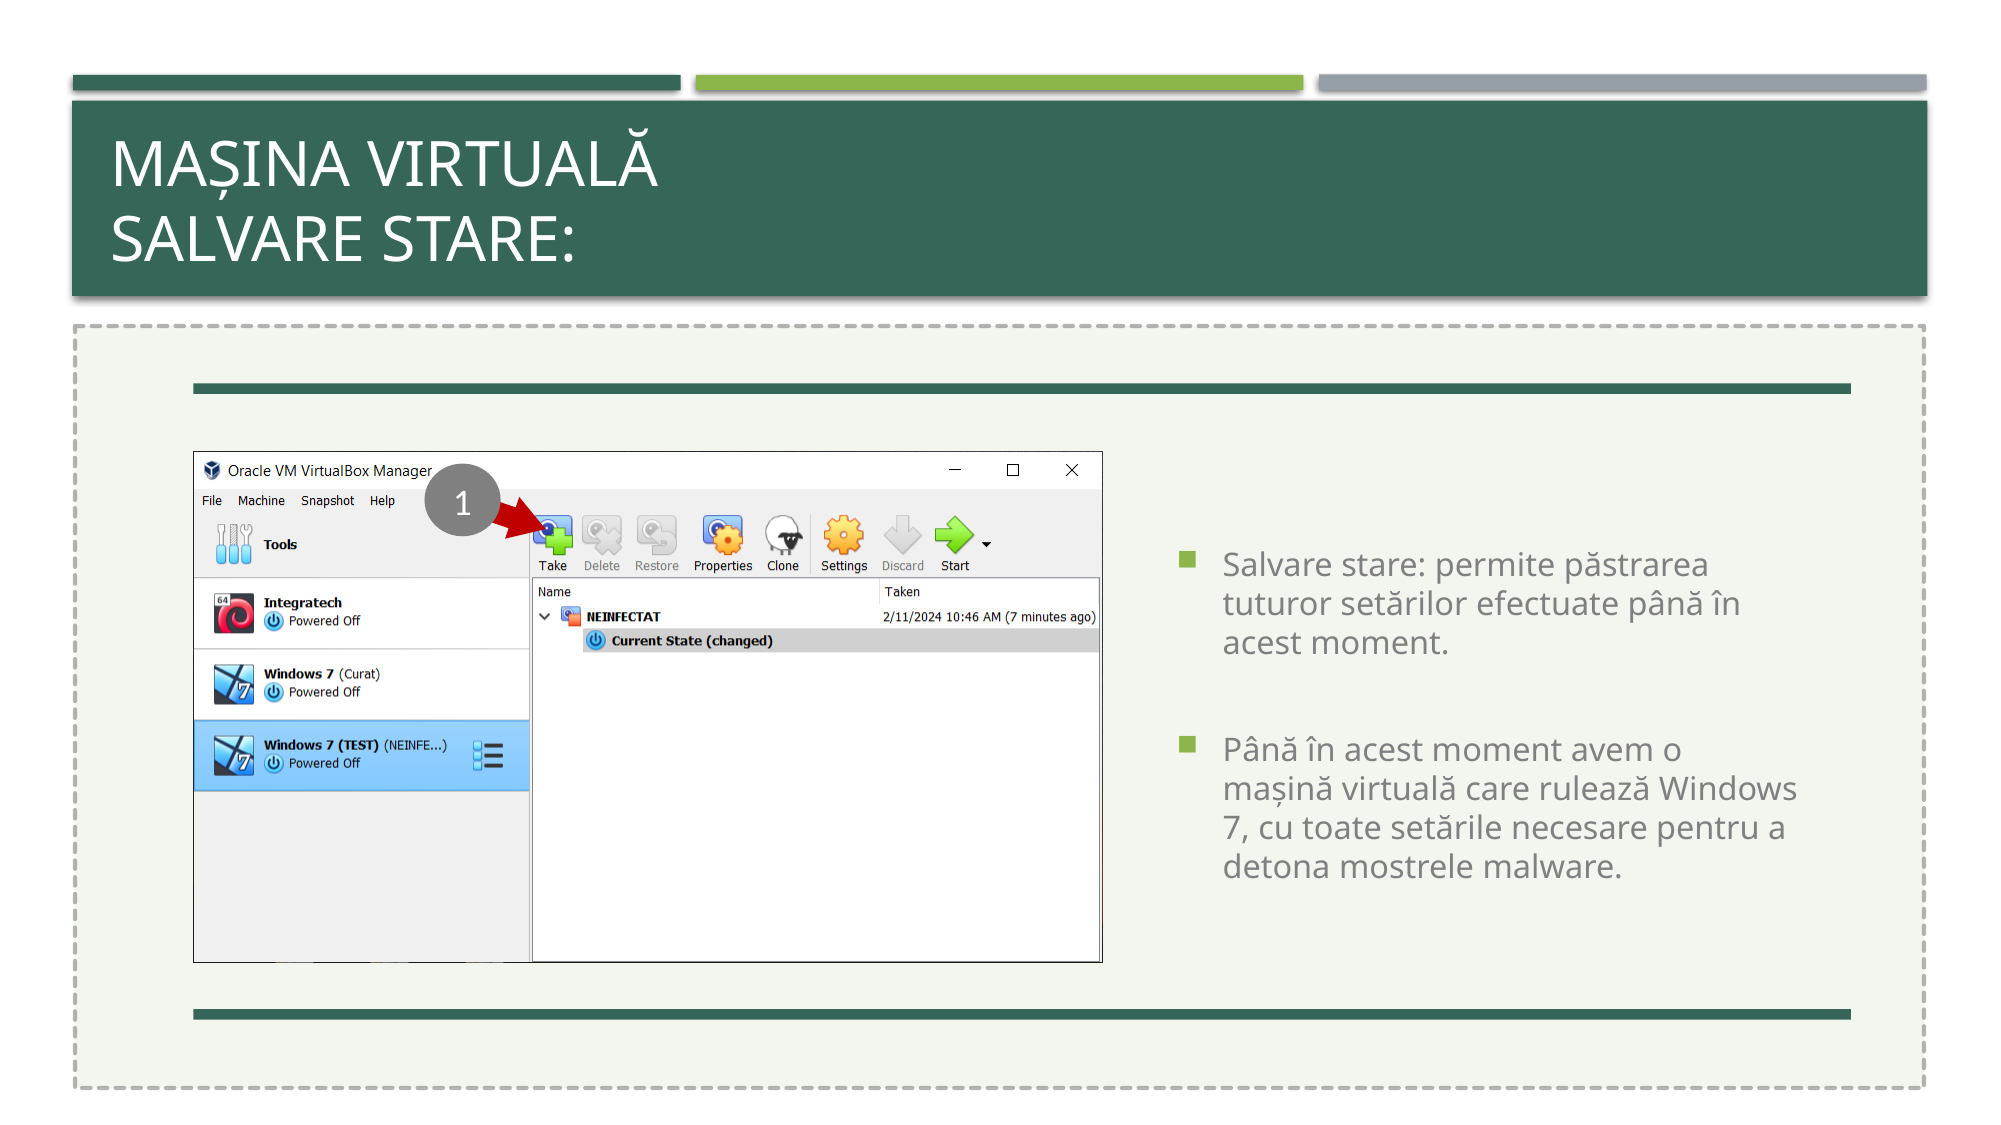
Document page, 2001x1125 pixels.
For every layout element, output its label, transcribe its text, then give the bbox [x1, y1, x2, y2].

text_box [192, 381, 1853, 396]
text_box Salvare stare: permite păstrarea tuturor setărilor efectuate până în acest moment. Până în acest moment avem o mașină virtuală care rulează Windows 7, cu toate setările necesare pentru a detona mostrele malware. [1161, 536, 1817, 908]
text_box [192, 1007, 1853, 1022]
text_box [73, 324, 1926, 1090]
title mașinA virtuală Salvare stare: [95, 115, 1905, 282]
picture [192, 451, 1104, 963]
